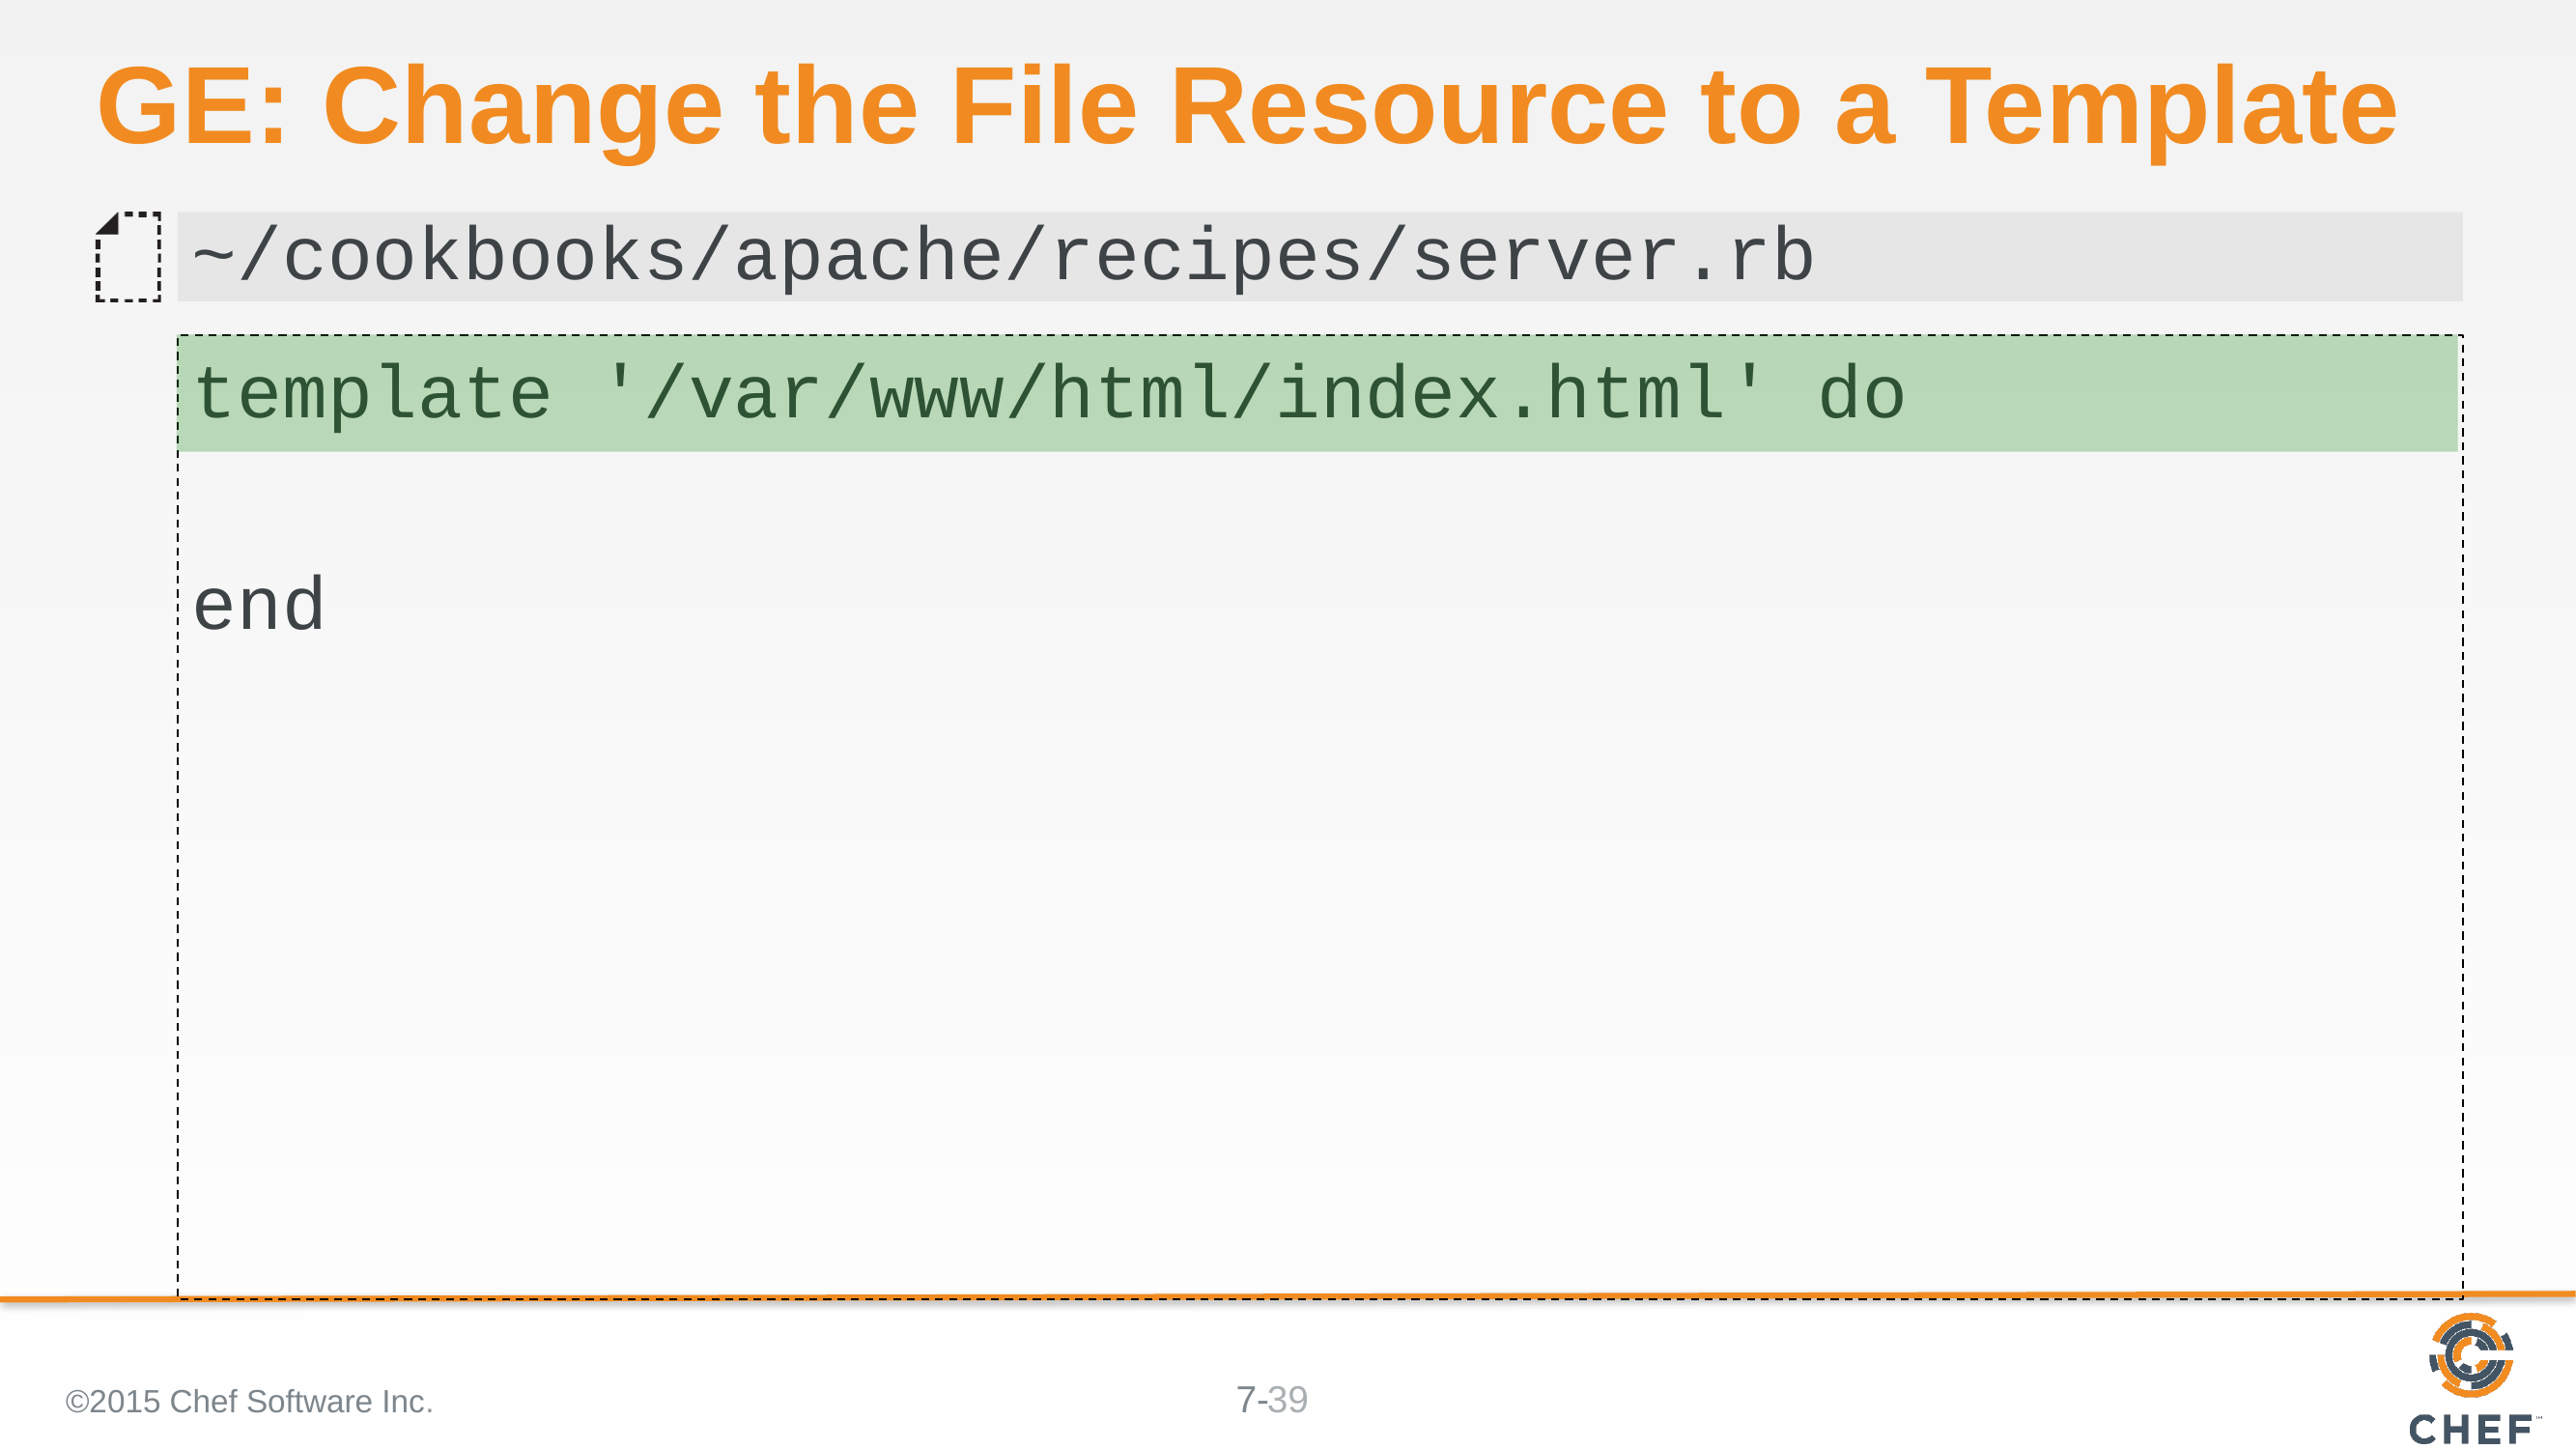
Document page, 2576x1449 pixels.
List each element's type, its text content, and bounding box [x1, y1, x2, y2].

picture [2399, 1297, 2550, 1449]
title GE: Change the File Resource to a Template [96, 48, 2463, 180]
list ~/cookbooks/apache/recipes/server.rb [177, 212, 2463, 302]
slide_number 39 [998, 1359, 1578, 1437]
list [176, 334, 2458, 452]
list template '/var/www/html/index.html' do end [177, 334, 2464, 1300]
footer ©2015 Chef Software Inc. [51, 1359, 952, 1440]
